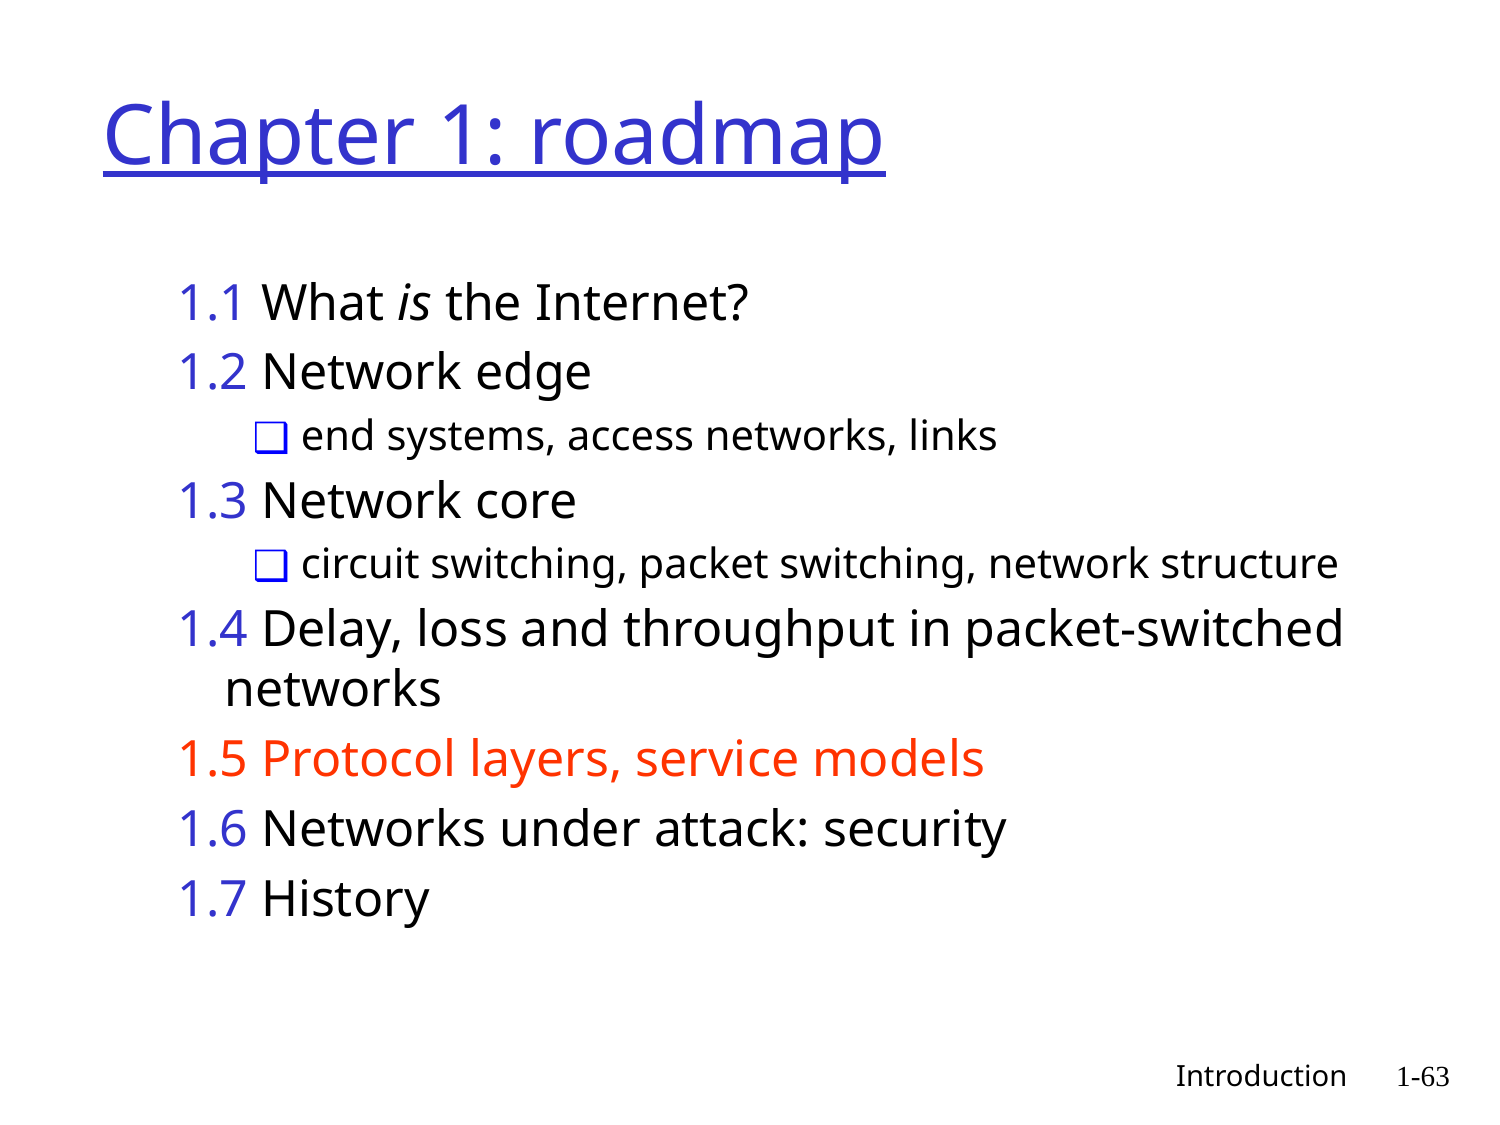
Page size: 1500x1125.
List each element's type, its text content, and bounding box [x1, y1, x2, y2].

text_box Introduction [887, 1049, 1362, 1125]
title Chapter 1: roadmap [87, 37, 1363, 225]
text_box 1-‹#› [1362, 1049, 1466, 1125]
list 1.1 What is the Internet? 1.2 Network edge end systems, access networks, links 1.3 Network core circuit switching, packet switching, network structure 1.4 Delay, loss and throughput in packet-switched networks 1.5 Protocol layers, service models 1.6 Networks under attack: security 1.7 History [87, 262, 1434, 1025]
